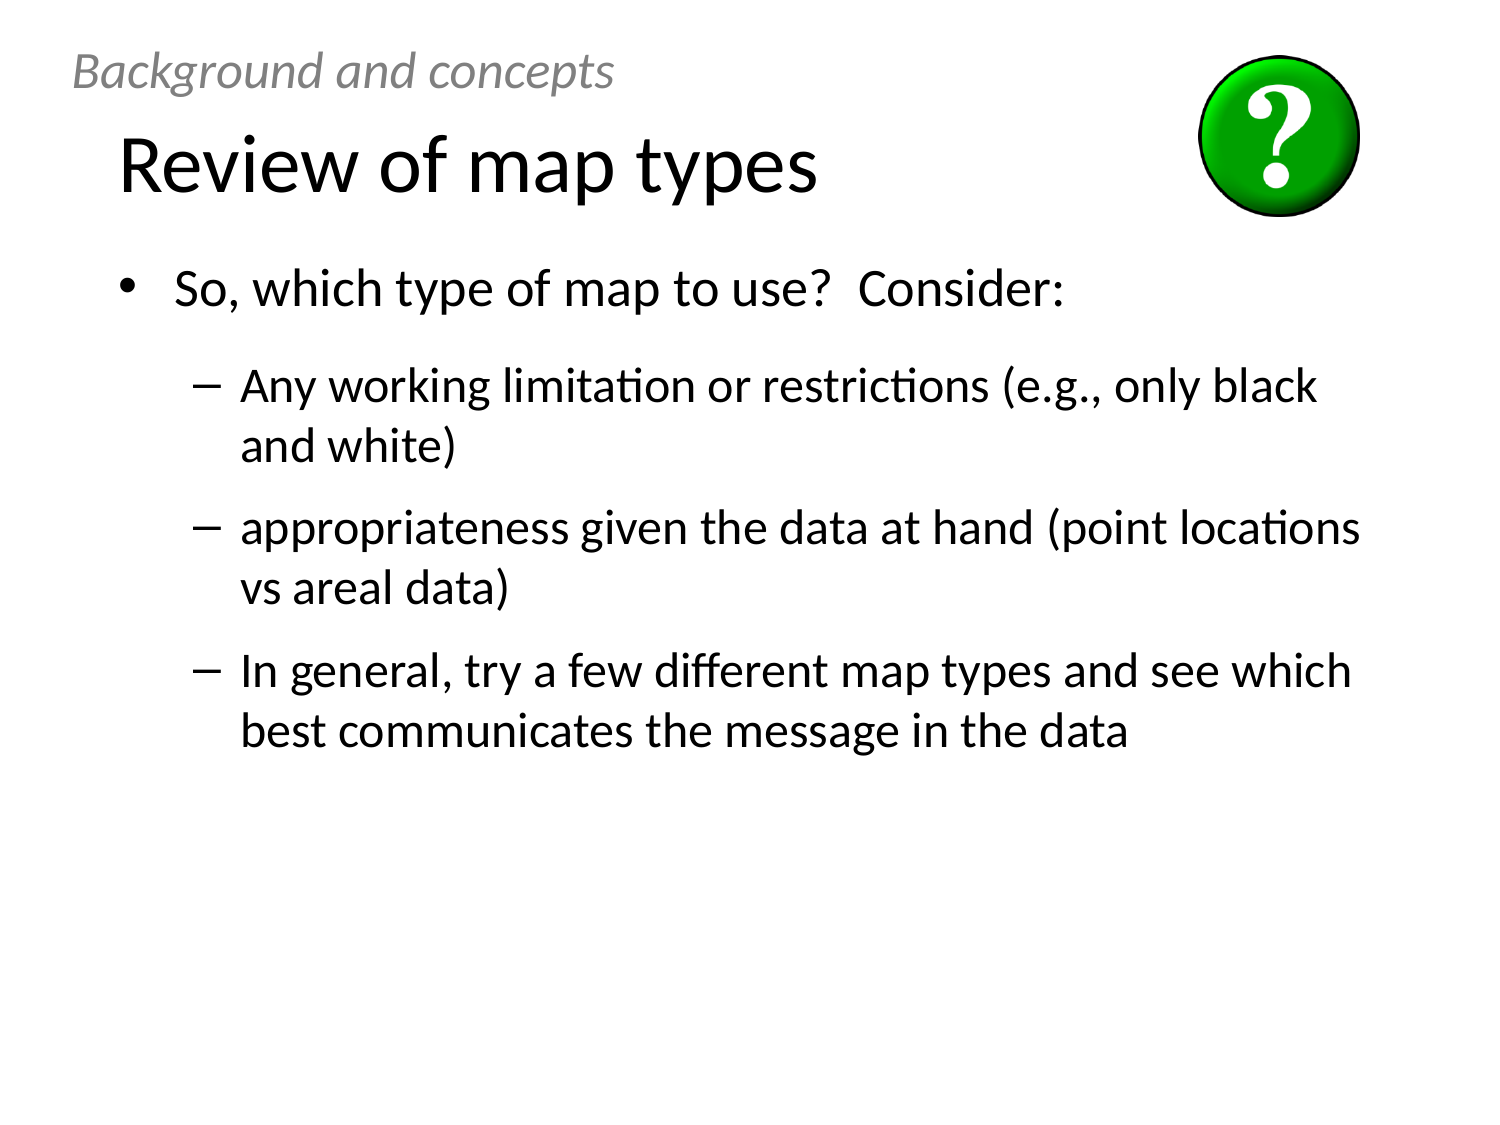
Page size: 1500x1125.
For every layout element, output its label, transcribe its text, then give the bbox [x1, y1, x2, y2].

picture [1198, 55, 1360, 217]
list Background and concepts [56, 28, 642, 108]
list So, which type of map to use? Consider: Any working limitation or restrictions (e.g., only black and white) appropriateness given the data at hand (point locations vs areal data) In general, try a few different map types and see which best communicates the message in the data [103, 244, 1397, 1014]
title Review of map types [103, 73, 1397, 244]
